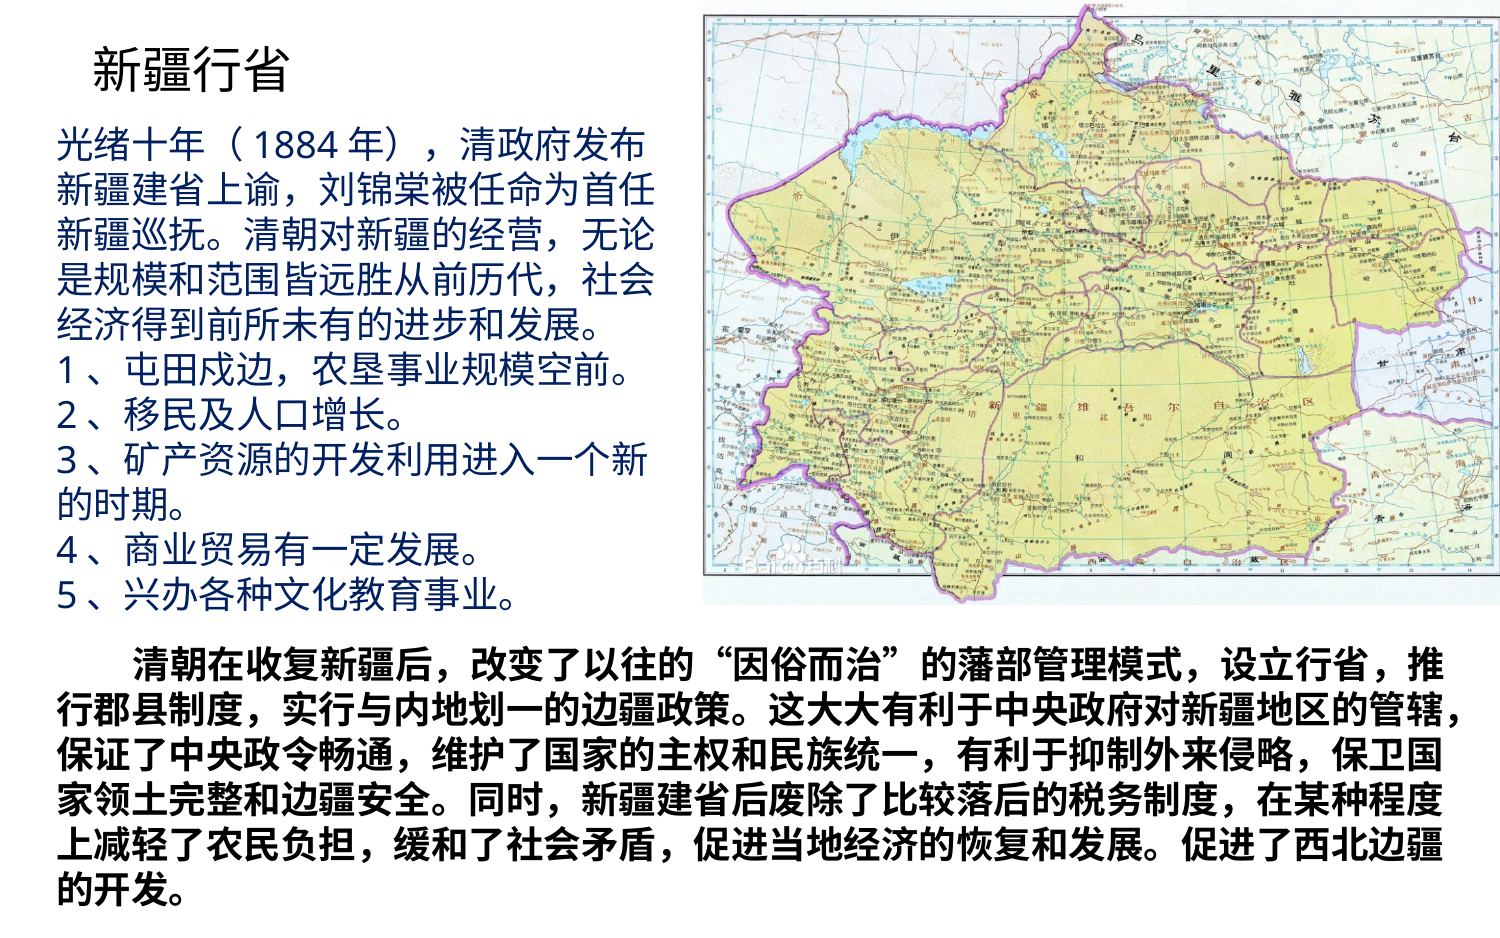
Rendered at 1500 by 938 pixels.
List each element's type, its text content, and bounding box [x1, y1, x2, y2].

text_box 新疆行省 [77, 31, 308, 107]
picture [702, 0, 1500, 605]
text_box 光绪十年（1884年），清政府发布新疆建省上谕，刘锦棠被任命为首任新疆巡抚。清朝对新疆的经营，无论是规模和范围皆远胜从前历代，社会经济得到前所未有的进步和发展。 1、屯田戍边，农垦事业规模空前。 2、移民及人口增长。 3、矿产资源的开发利用进入一个新的时期。 4、商业贸易有一定发展。 5、兴办各种文化教育事业。 [41, 114, 680, 624]
text_box 清朝在收复新疆后，改变了以往的“因俗而治”的藩部管理模式，设立行省，推行郡县制度，实行与内地划一的边疆政策。这大大有利于中央政府对新疆地区的管辖，保证了中央政令畅通，维护了国家的主权和民族统一，有利于抑制外来侵略，保卫国家领土完整和边疆安全。同时，新疆建省后废除了比较落后的税务制度，在某种程度上减轻了农民负担，缓和了社会矛盾，促进当地经济的恢复和发展。促进了西北边疆的开发。 [41, 634, 1483, 919]
